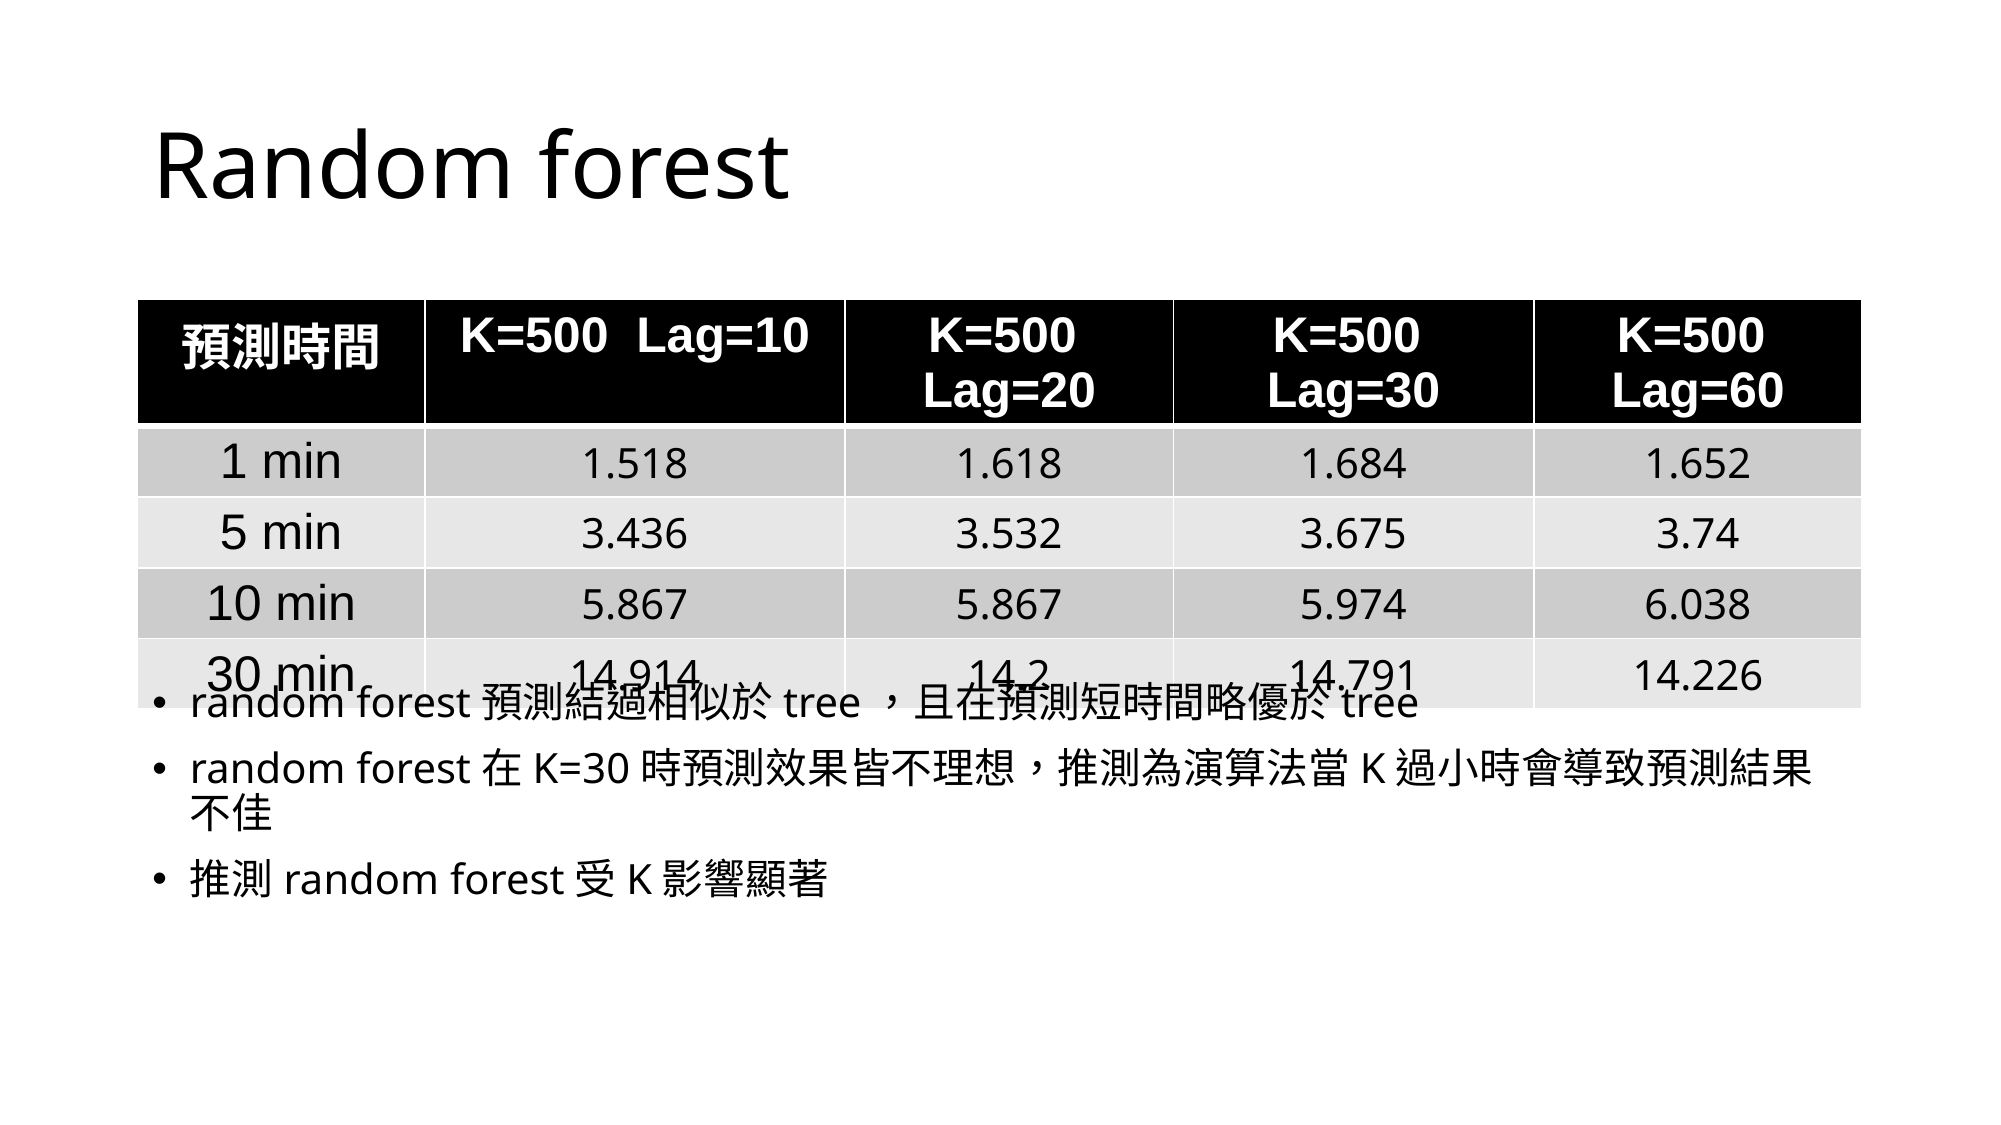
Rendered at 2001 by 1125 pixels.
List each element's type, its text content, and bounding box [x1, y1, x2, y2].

table_cell 30 min [138, 639, 424, 674]
table_cell 3.532 [846, 498, 1173, 567]
table_cell 14.791 [1174, 639, 1533, 674]
table_header K=500 Lag=20 [846, 300, 1173, 423]
table_cell 1.618 [846, 429, 1173, 496]
list random forest預測結過相似於tree，且在預測短時間略優於tree random forest在K=30時預測效果皆不理想，推測為演算法當K過小時會導致預測結果不佳 推測random forest受K影響顯著 [137, 674, 1863, 1014]
table_cell 3.436 [426, 498, 844, 567]
table_cell 5.867 [846, 569, 1173, 638]
table_cell 5.974 [1174, 569, 1533, 638]
table_cell 10 min [138, 569, 424, 638]
table_cell 3.675 [1174, 498, 1533, 567]
table_cell 1.518 [426, 429, 844, 496]
table_header K=500 Lag=30 [1174, 300, 1533, 423]
table_cell 3.74 [1535, 498, 1861, 567]
table_cell 14.914 [426, 639, 844, 674]
title Random forest [137, 59, 1863, 278]
table_cell 14.2 [846, 639, 1173, 674]
table_header 預測時間 [138, 300, 424, 423]
table_cell 1 min [138, 429, 424, 496]
table_cell 1.684 [1174, 429, 1533, 496]
table_cell 6.038 [1535, 569, 1861, 638]
table_header K=500 Lag=60 [1535, 300, 1861, 423]
table_header K=500 Lag=10 [426, 300, 844, 423]
table_cell 5 min [138, 498, 424, 567]
table_cell 5.867 [426, 569, 844, 638]
table_cell 1.652 [1535, 429, 1861, 496]
table_cell 14.226 [1535, 639, 1861, 674]
